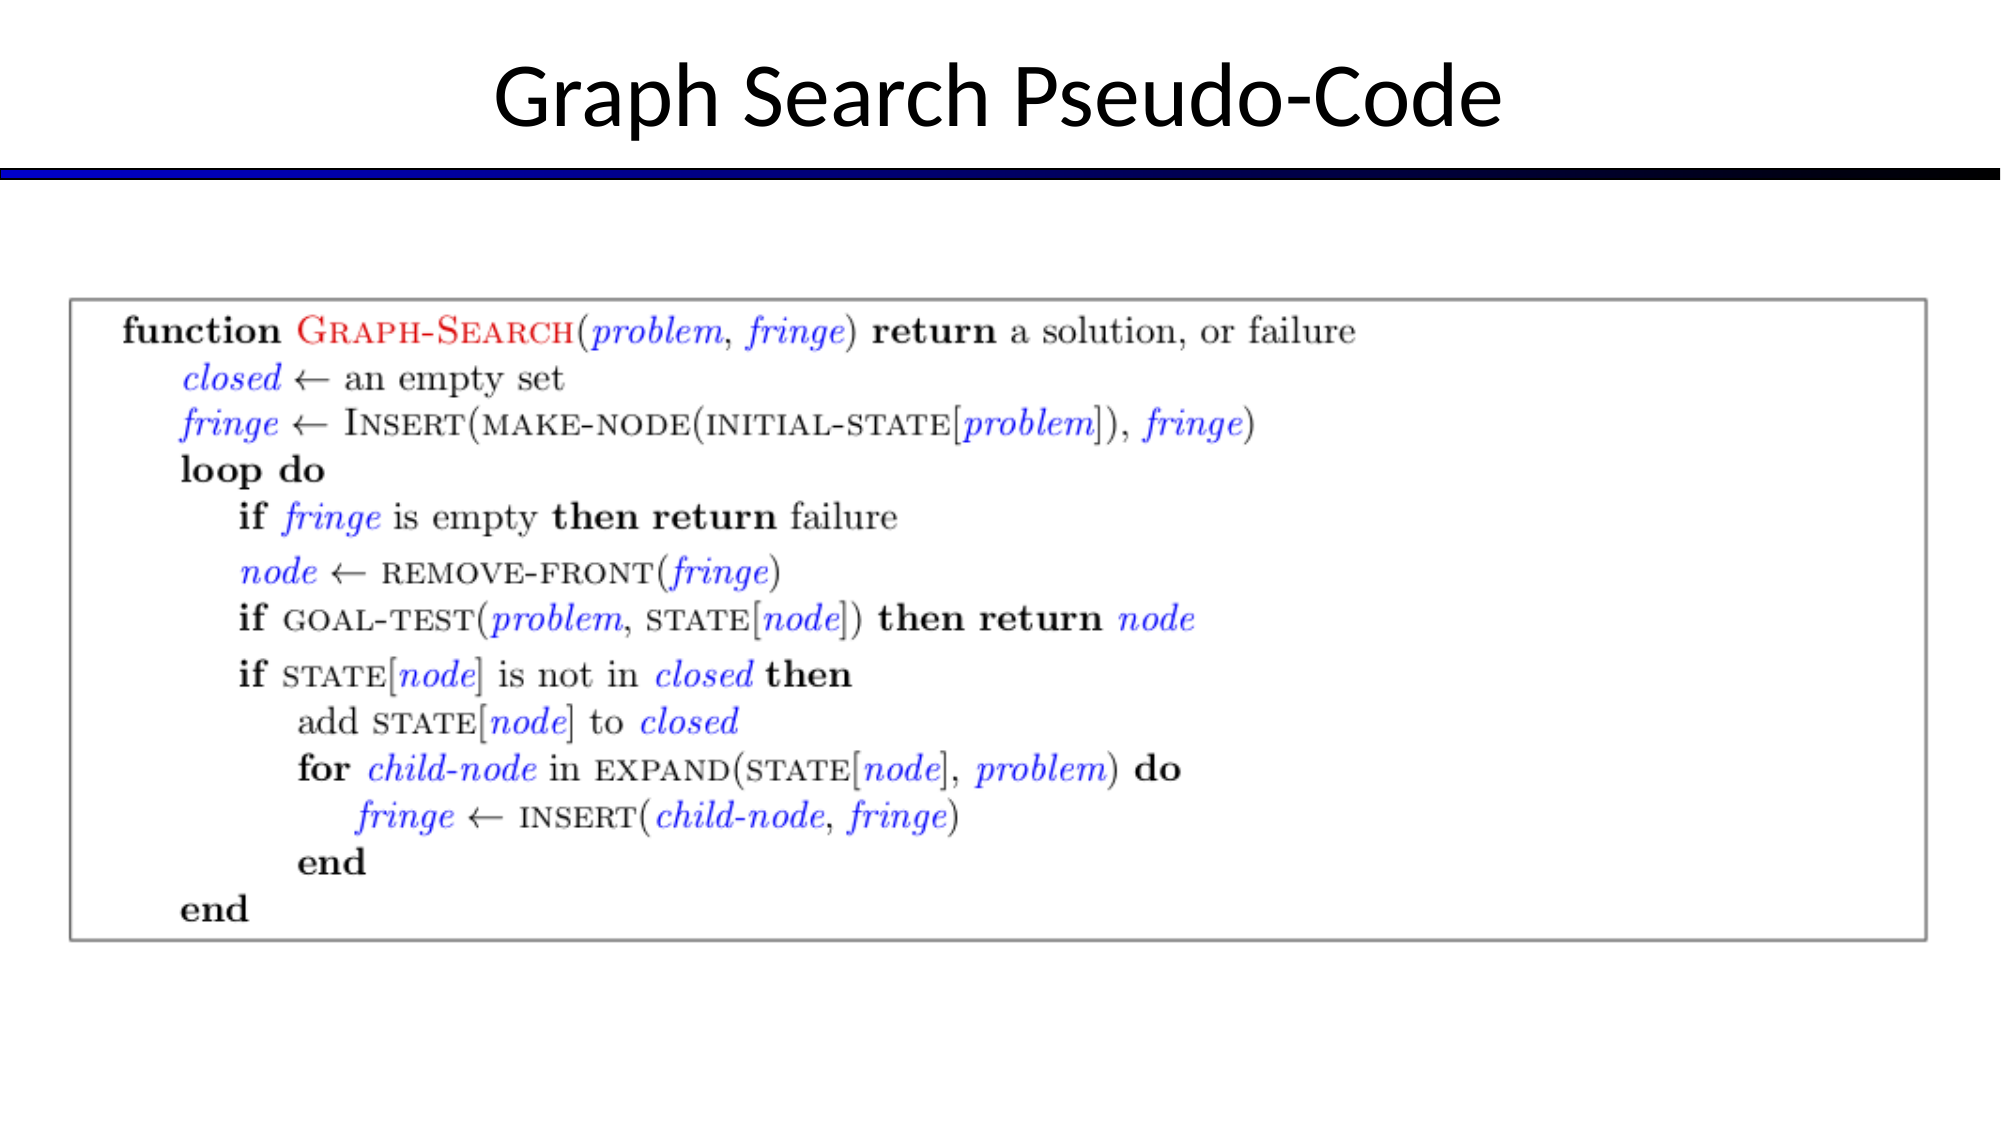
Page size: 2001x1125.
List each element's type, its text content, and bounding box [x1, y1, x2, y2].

title Graph Search Pseudo-Code [0, 0, 2000, 184]
picture [62, 287, 1934, 951]
